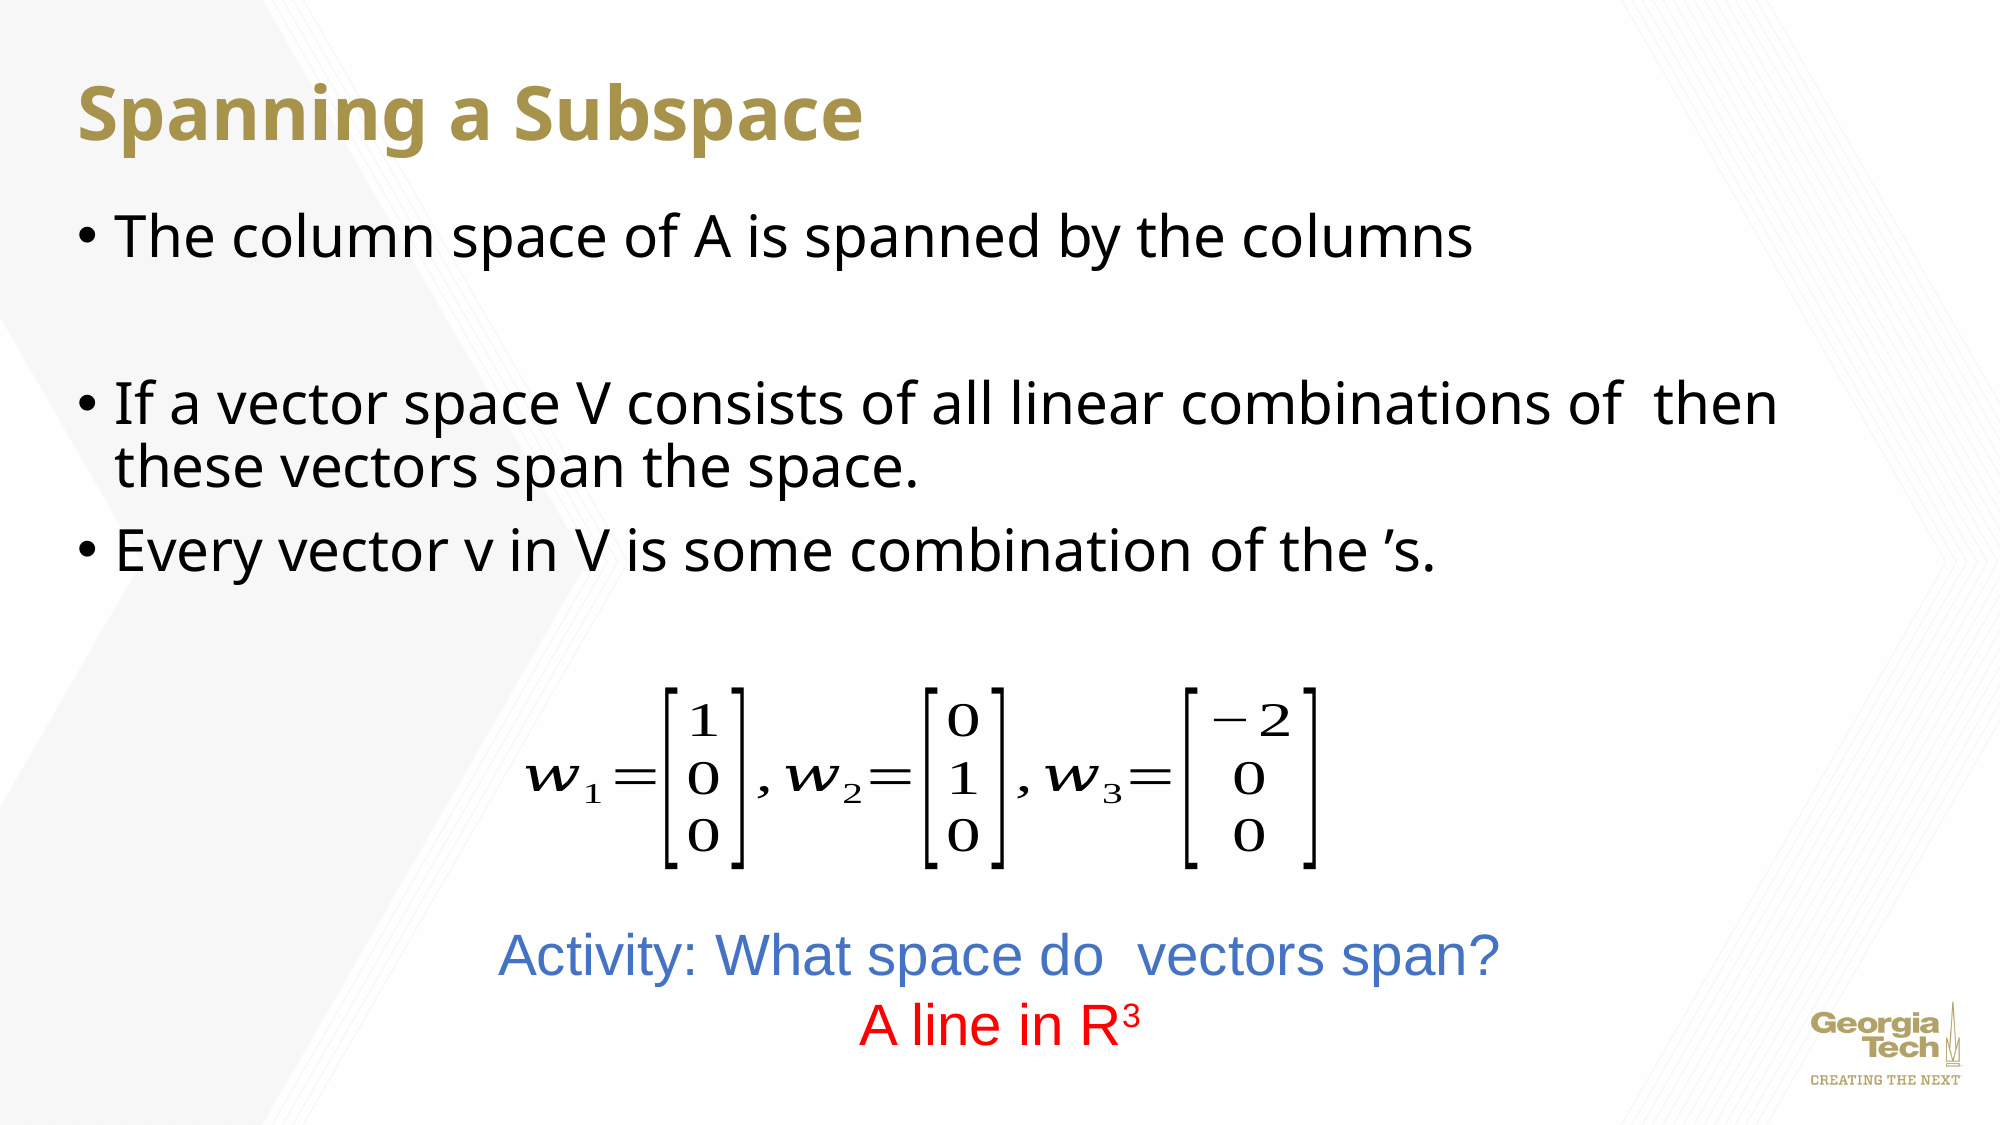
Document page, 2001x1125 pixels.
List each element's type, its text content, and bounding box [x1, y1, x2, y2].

picture [0, 0, 2001, 1125]
title Spanning a Subspace [62, 32, 1938, 200]
